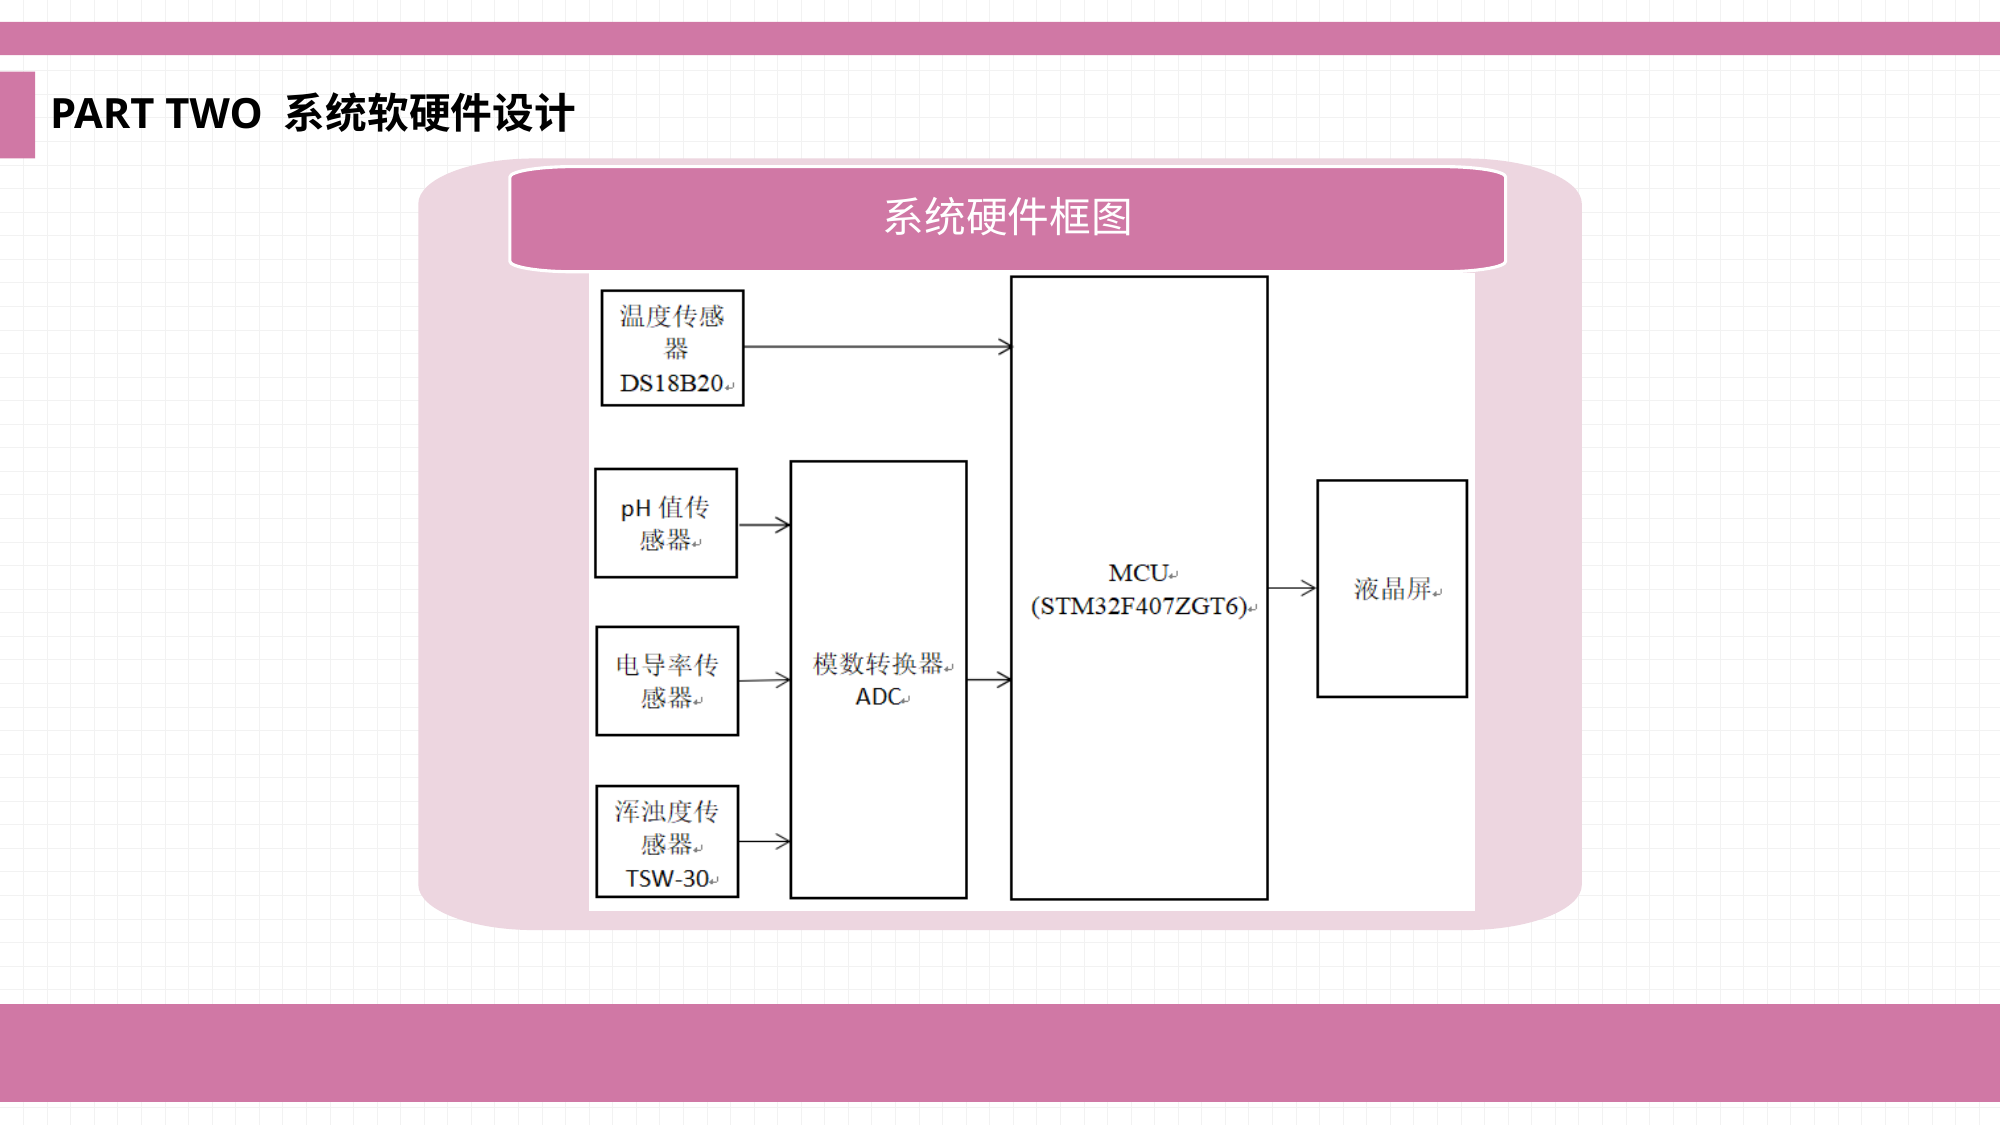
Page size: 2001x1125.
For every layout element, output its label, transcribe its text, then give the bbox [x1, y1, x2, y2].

list PART TWO 系统软硬件设计 [34, 70, 835, 159]
text_box 系统硬件框图 [508, 165, 1508, 274]
text_box [418, 158, 1582, 931]
picture [589, 273, 1475, 911]
